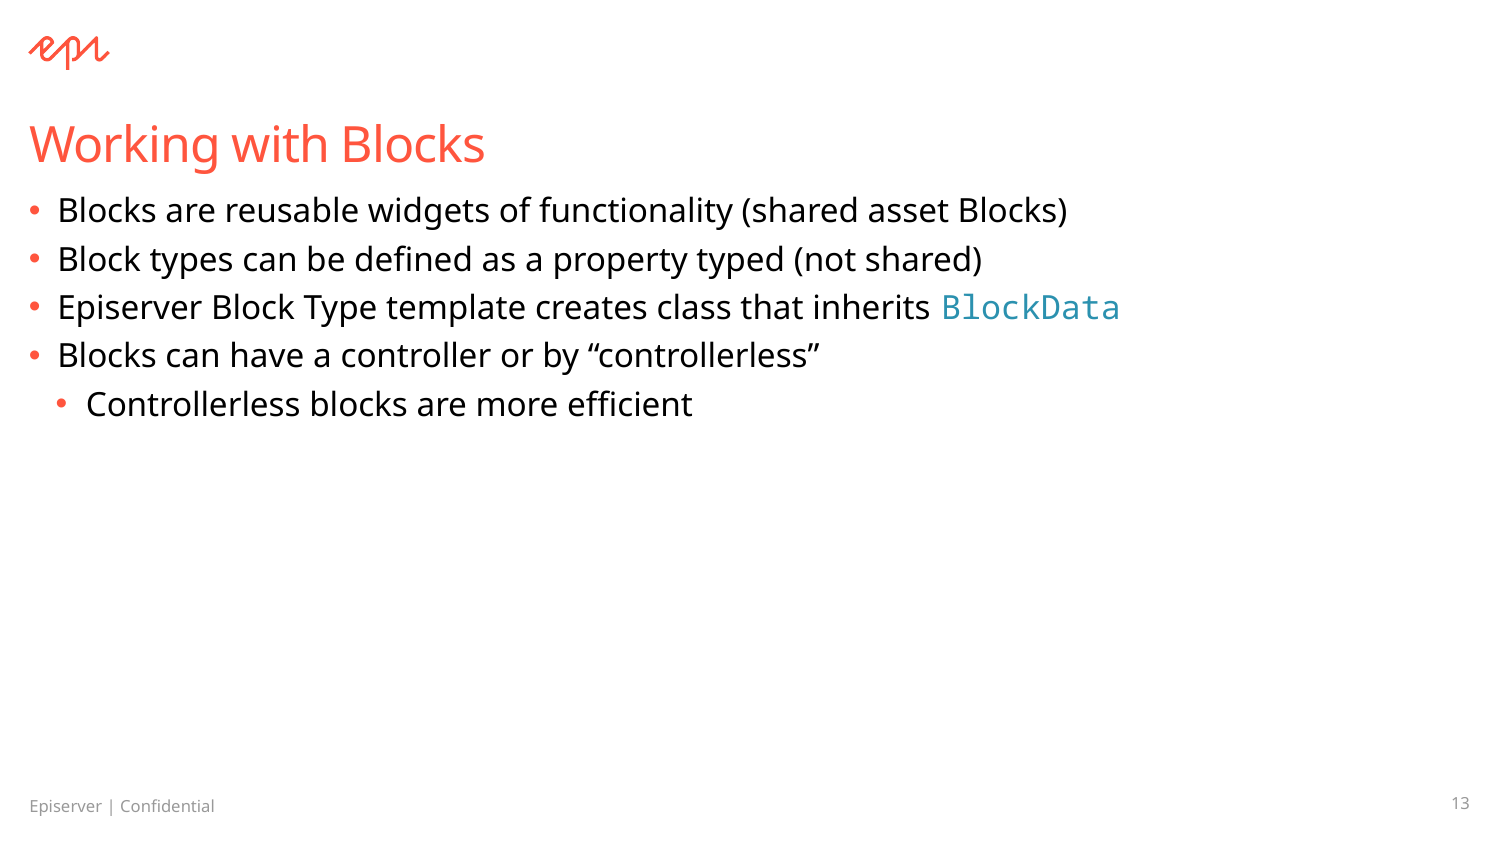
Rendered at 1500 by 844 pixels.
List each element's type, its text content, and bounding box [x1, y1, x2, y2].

title Working with Blocks [29, 108, 1471, 172]
list Blocks are reusable widgets of functionality (shared asset Blocks) Block types can be defined as a property typed (not shared) Episerver Block Type template creates class that inherits BlockData Blocks can have a controller or by “controllerless” Controllerless blocks are more efficient [28, 193, 1471, 769]
picture [28, 36, 110, 70]
slide_number 13 [1292, 798, 1471, 817]
